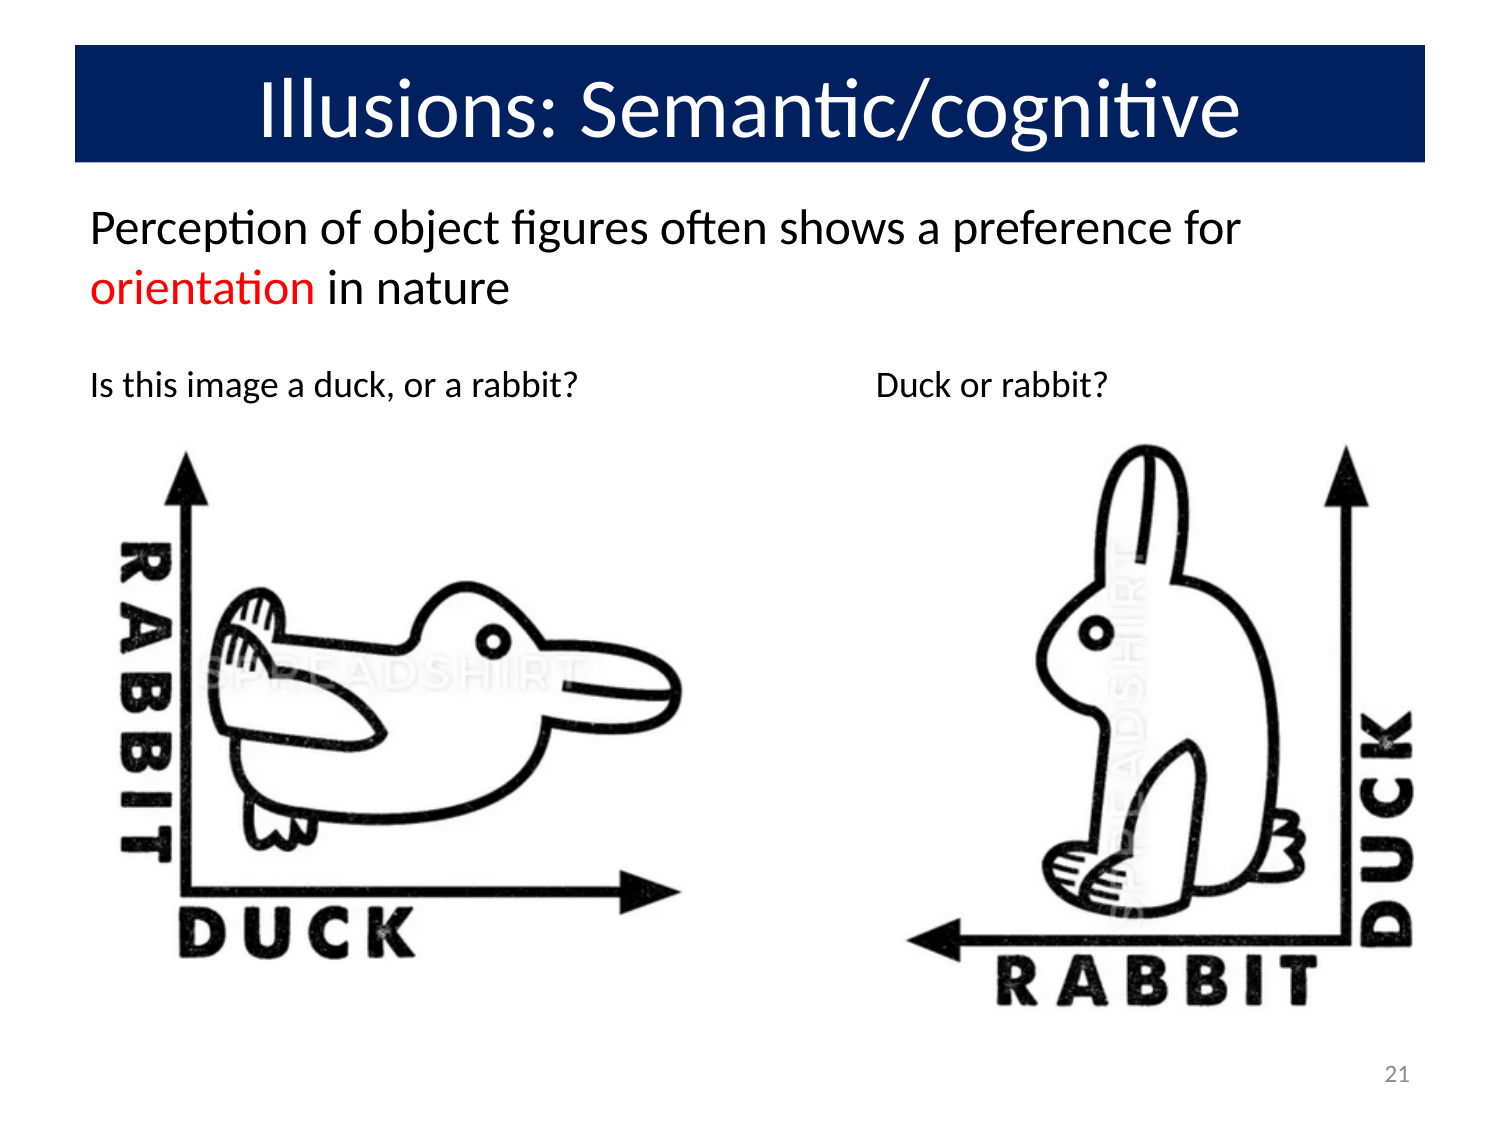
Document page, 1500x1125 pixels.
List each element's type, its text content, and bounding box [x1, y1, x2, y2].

slide_number 21 [1074, 1060, 1425, 1103]
picture [881, 417, 1426, 1053]
title Illusions: Semantic/cognitive [75, 45, 1425, 163]
text_box Perception of object figures often shows a preference for orientation in nature Is this image a duck, or a rabbit? Duck or rabbit? [74, 187, 1425, 413]
picture [74, 426, 710, 971]
